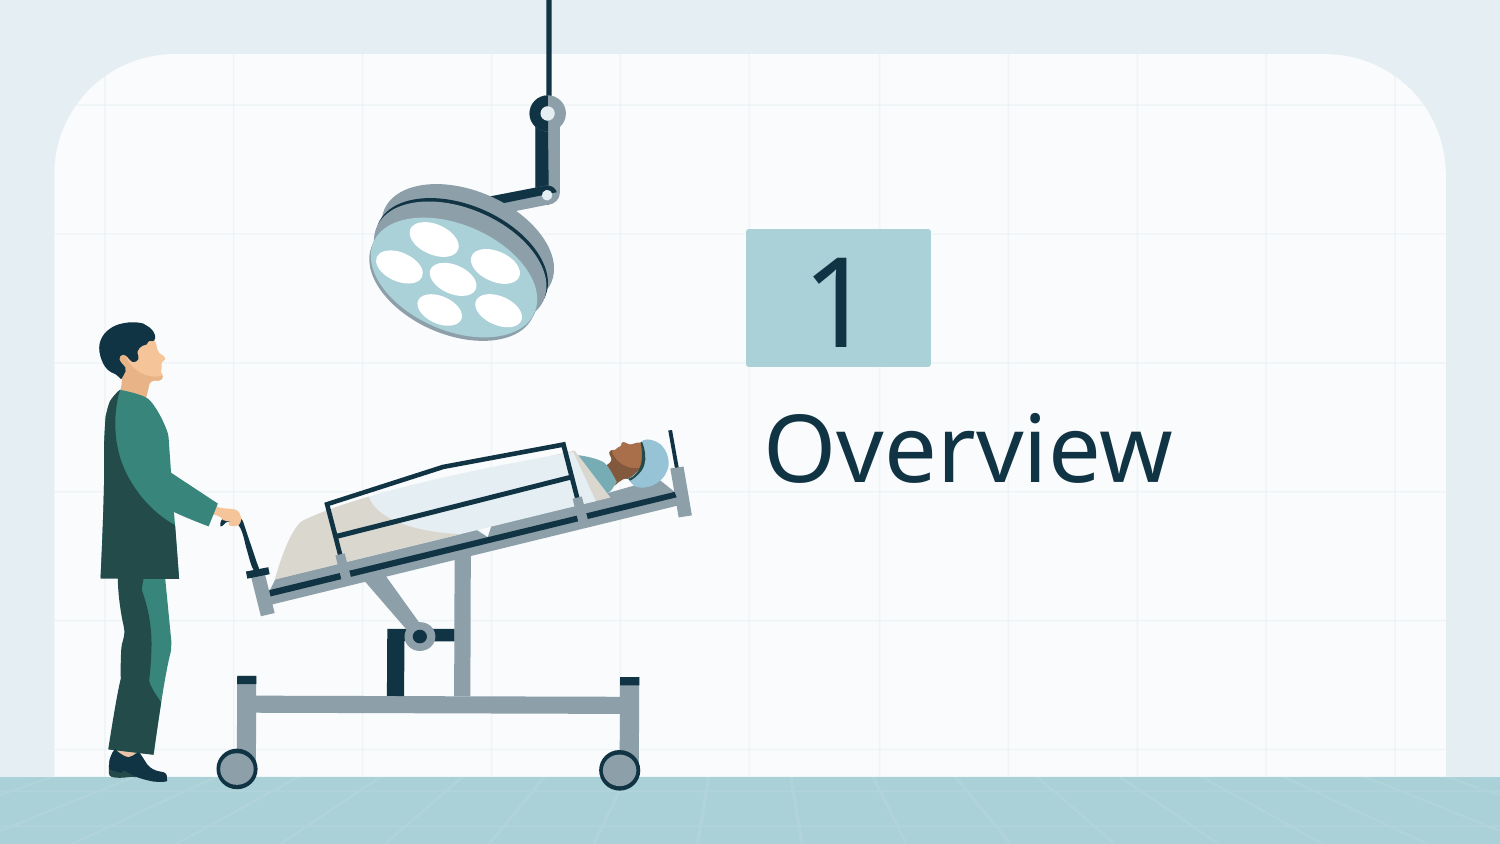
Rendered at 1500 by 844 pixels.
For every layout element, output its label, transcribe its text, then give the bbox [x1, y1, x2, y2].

title Overview [748, 395, 1435, 613]
title 1 [746, 229, 931, 367]
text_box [98, 321, 693, 791]
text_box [360, 0, 567, 342]
